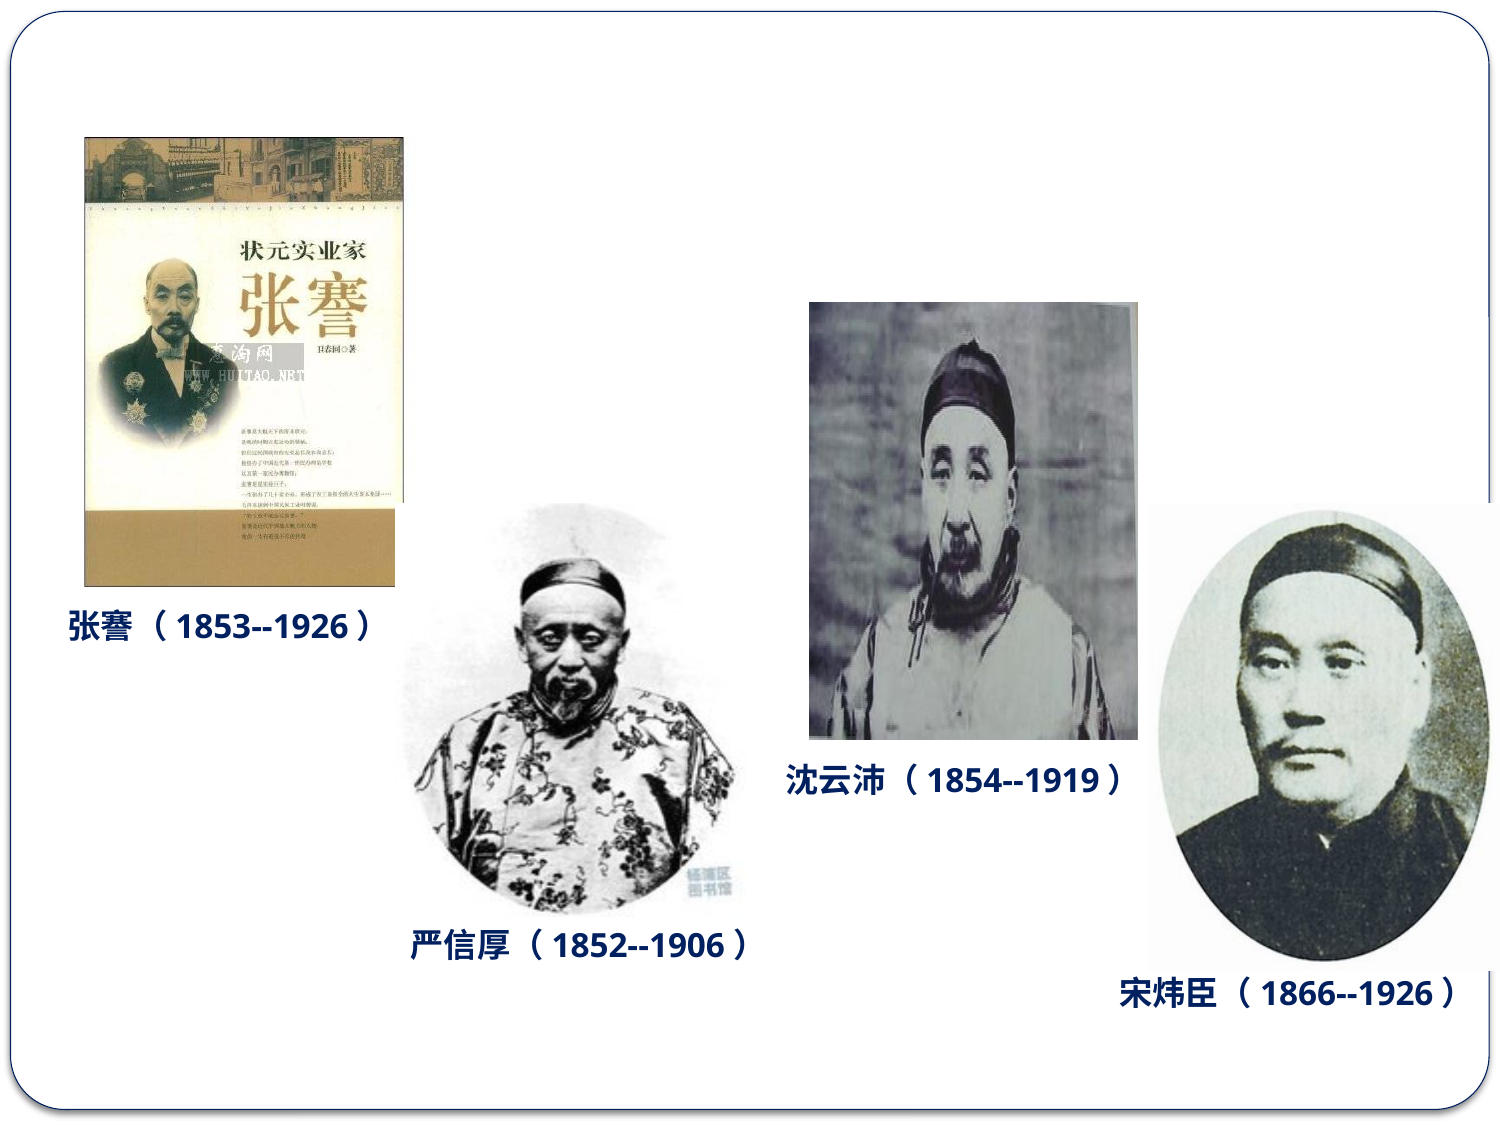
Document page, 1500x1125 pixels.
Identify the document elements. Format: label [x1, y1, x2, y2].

text_box [395, 503, 770, 973]
text_box [29, 136, 459, 654]
text_box [785, 302, 1142, 808]
text_box [1115, 503, 1500, 1020]
